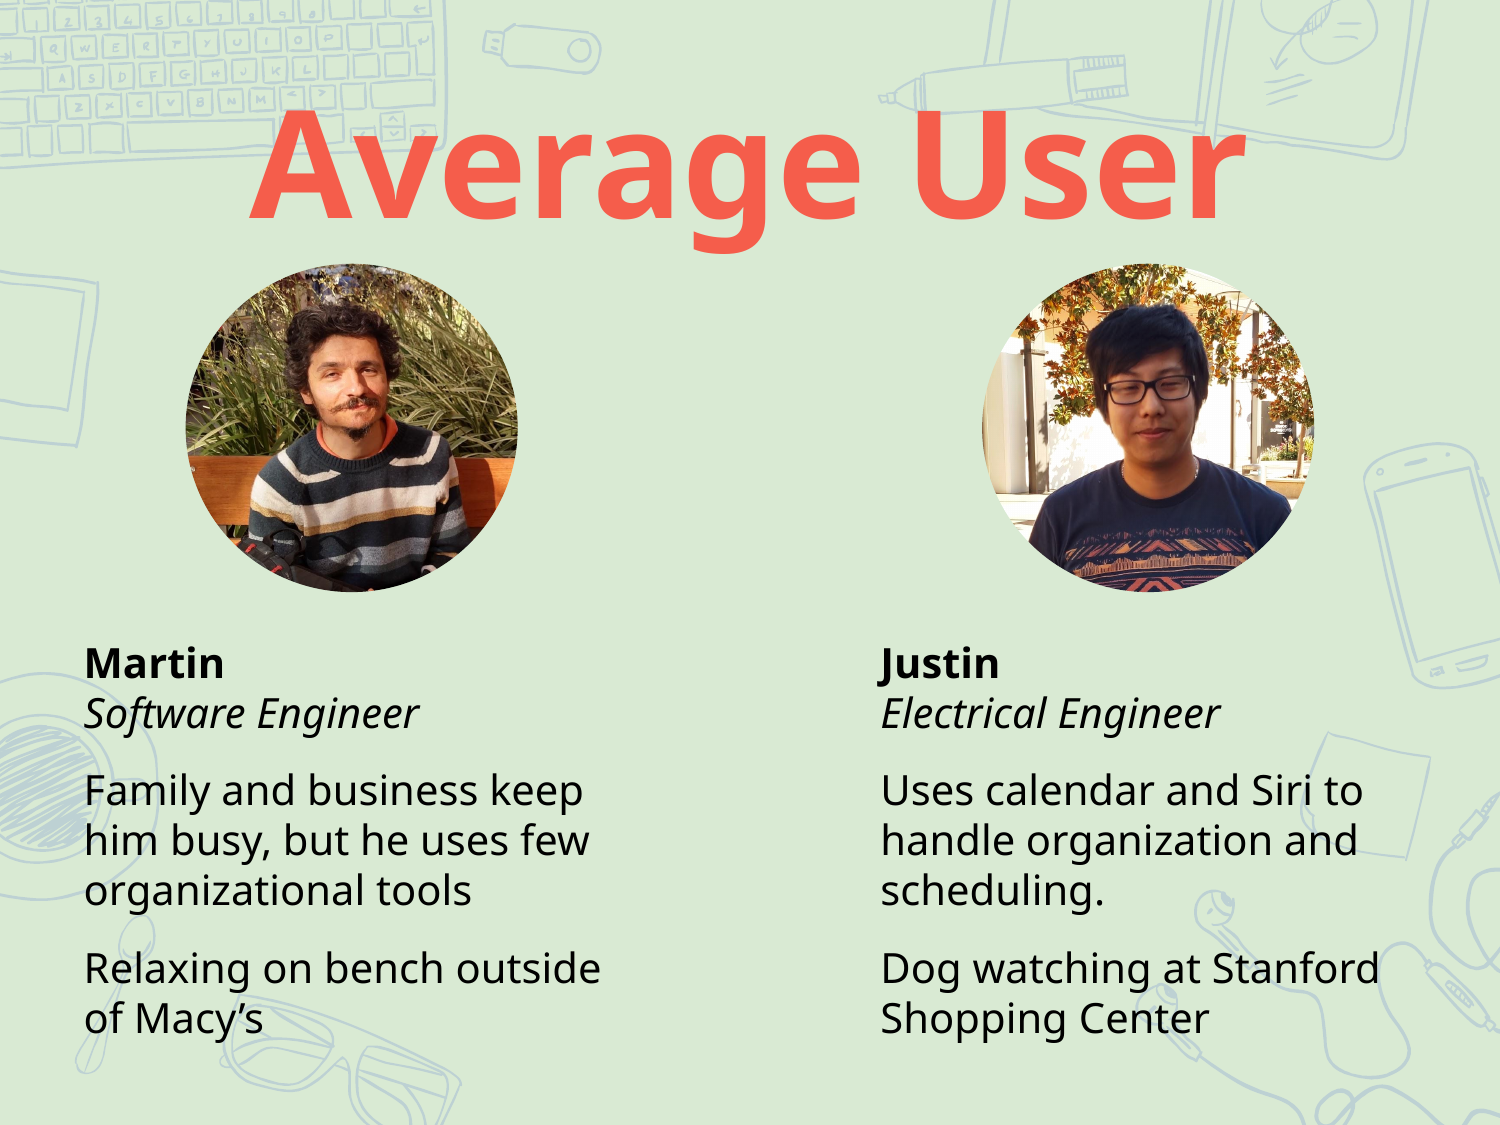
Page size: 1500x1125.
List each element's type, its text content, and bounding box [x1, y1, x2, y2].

text_box Justin Electrical Engineer Uses calendar and Siri to handle organization and scheduling. Dog watching at Stanford Shopping Center [865, 621, 1432, 992]
text_box Martin Software Engineer Family and business keep him busy, but he uses few organizational tools Relaxing on bench outside of Macy’s [68, 621, 635, 992]
title Average User [185, 136, 1315, 264]
picture [981, 263, 1315, 593]
picture [185, 263, 518, 593]
